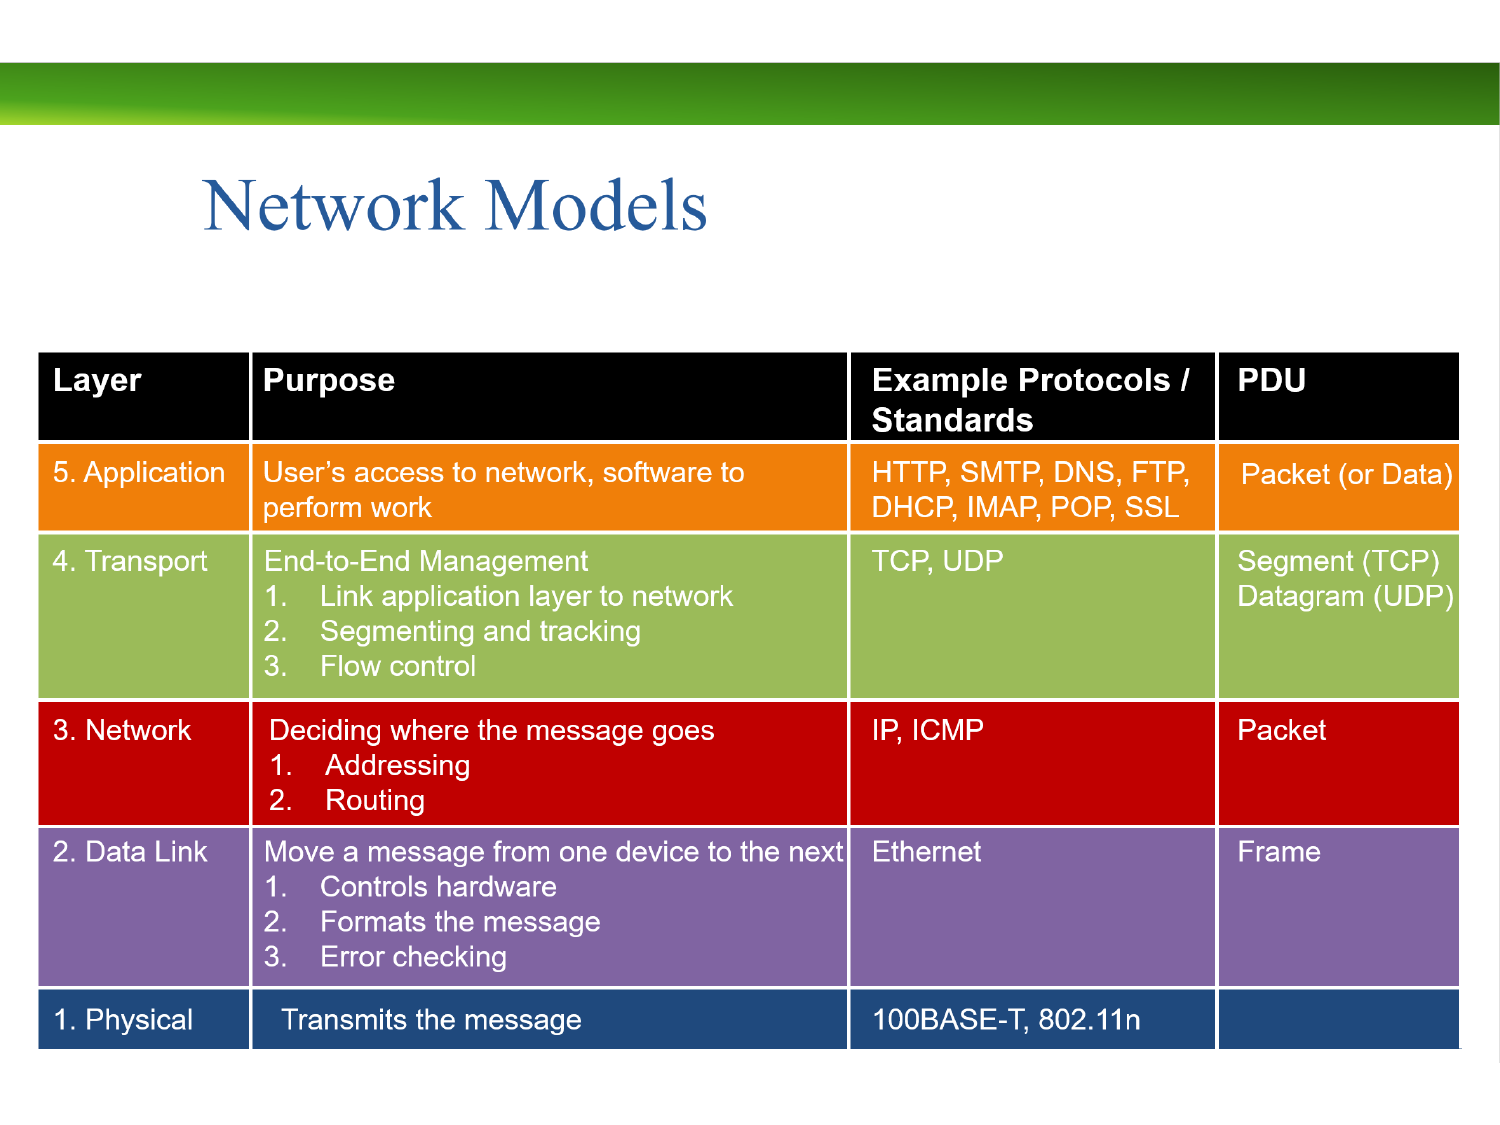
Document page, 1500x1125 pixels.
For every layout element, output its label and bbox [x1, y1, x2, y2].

picture [0, 62, 1500, 1063]
